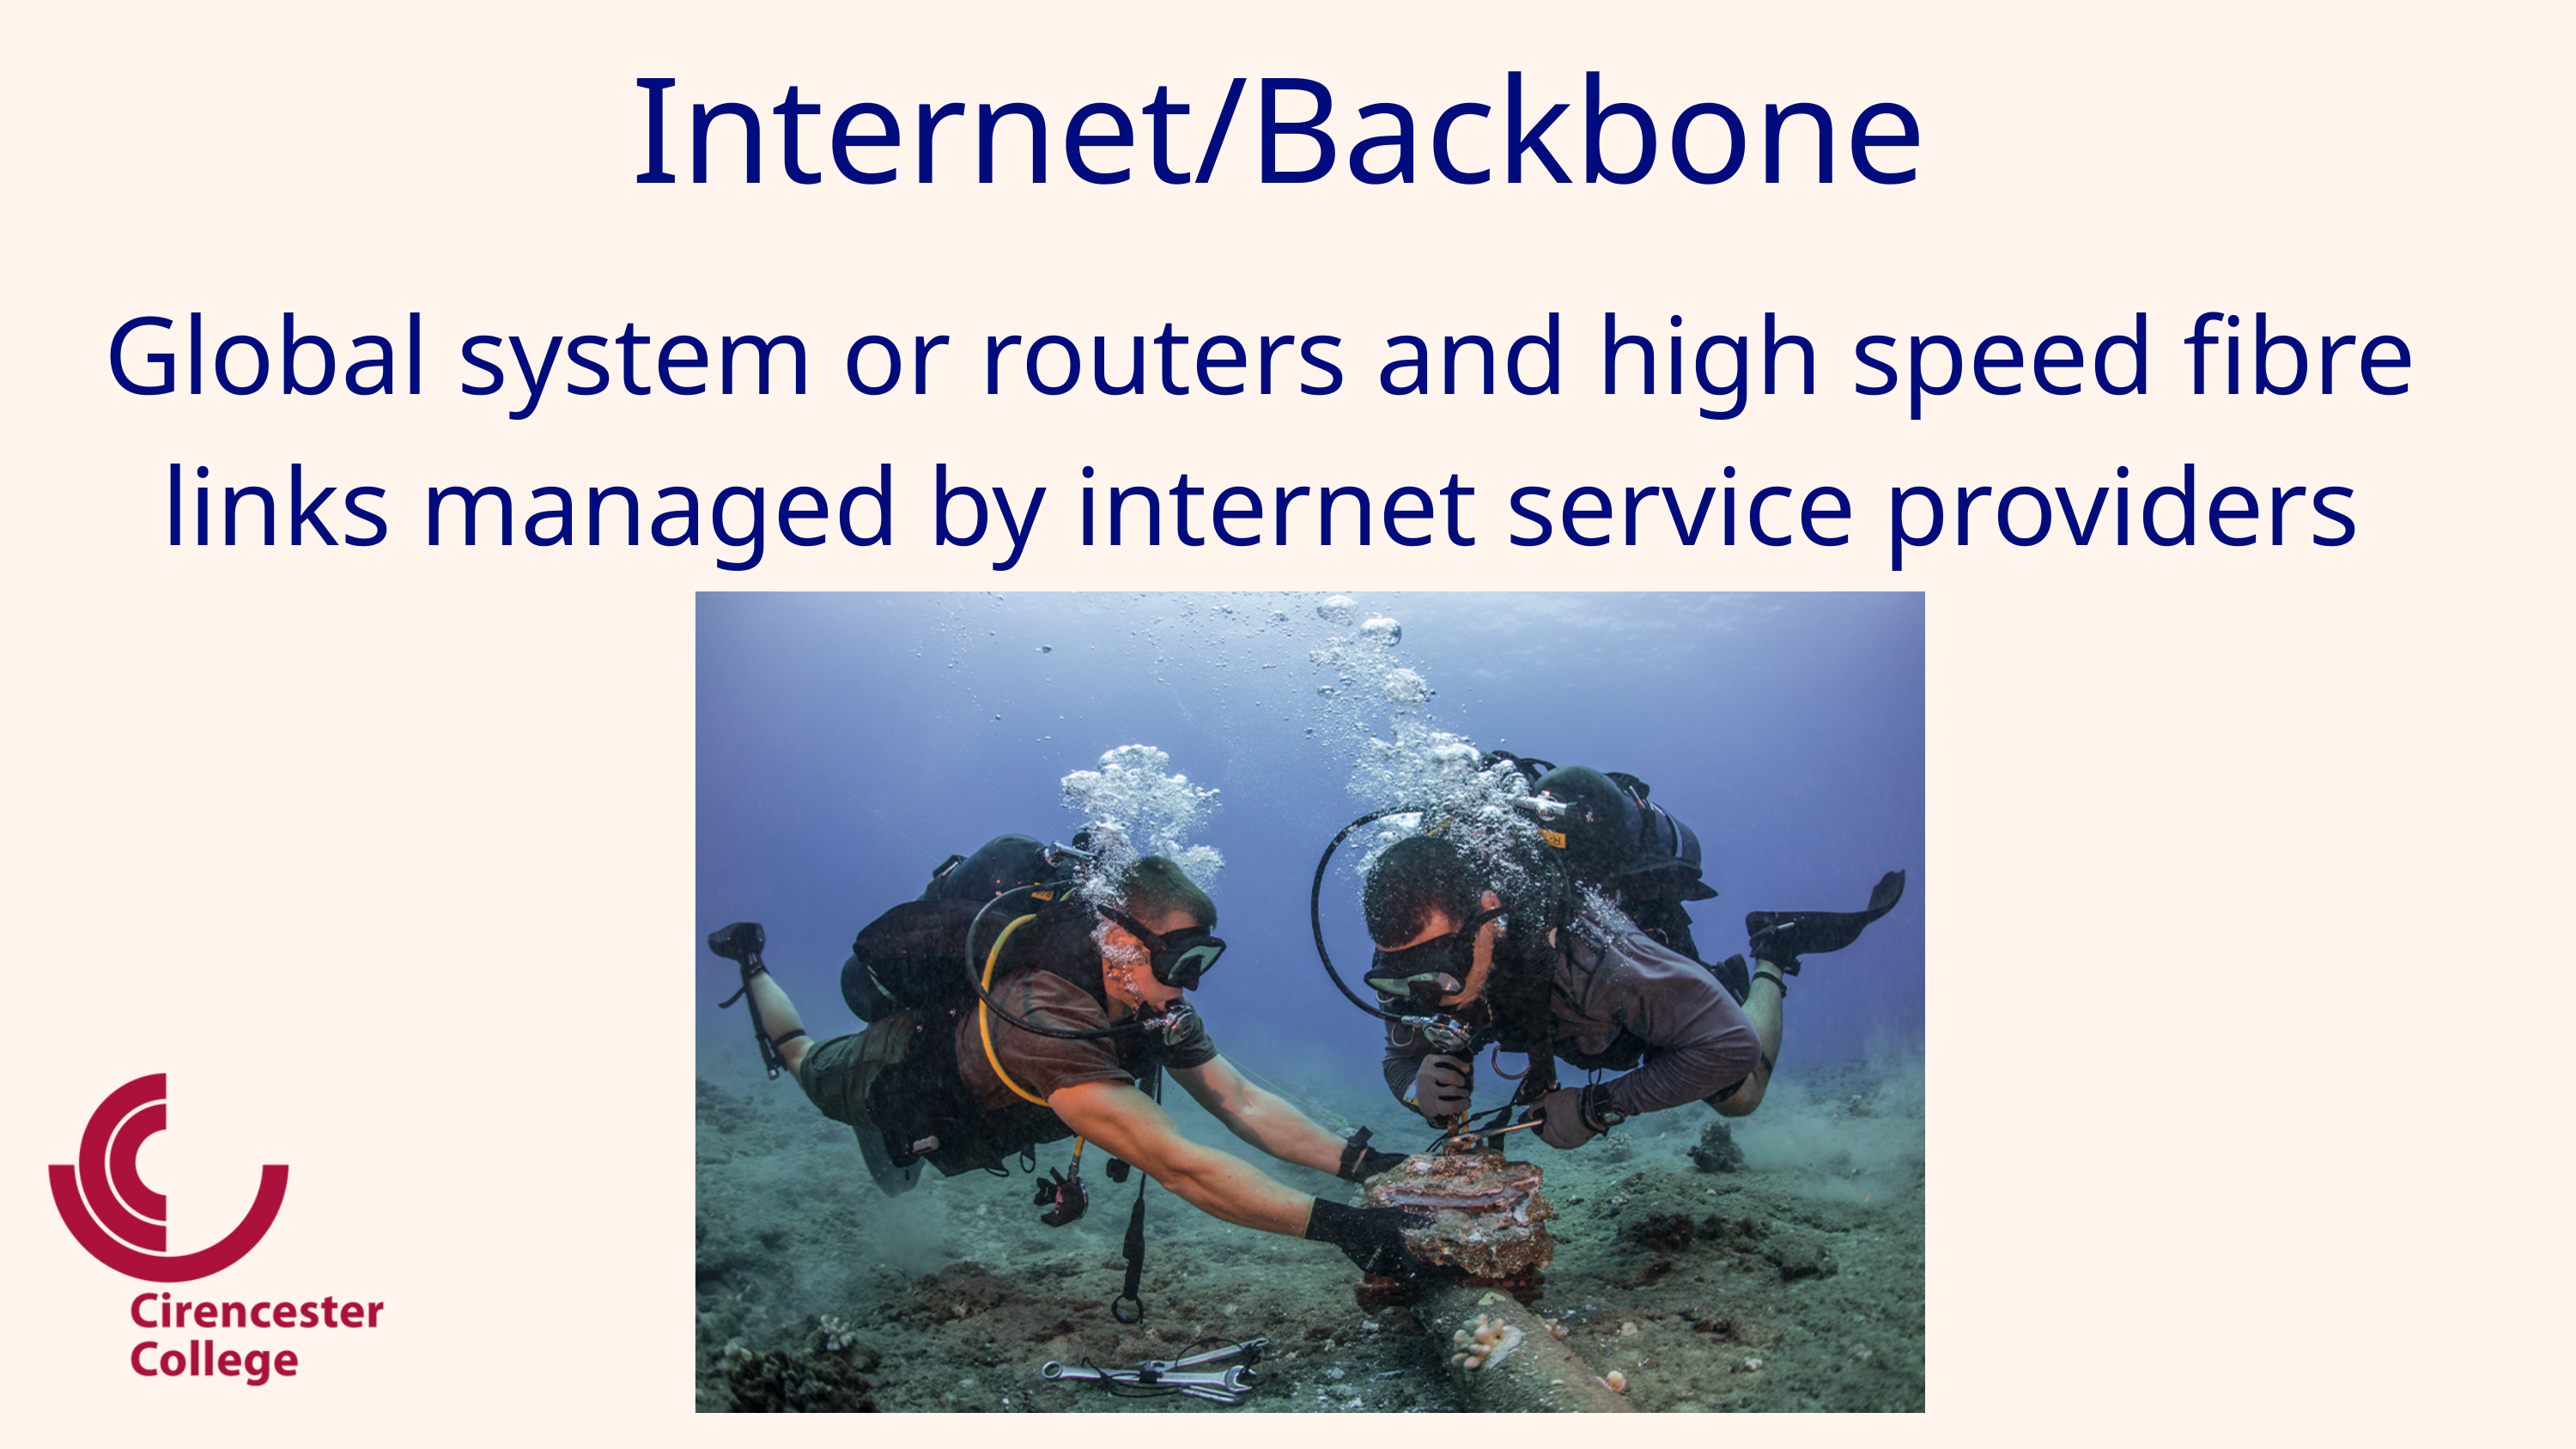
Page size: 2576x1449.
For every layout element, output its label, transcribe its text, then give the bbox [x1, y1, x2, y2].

text_box [695, 591, 1925, 1413]
text_box [34, 1049, 398, 1413]
text_box Global system or routers and high speed fibre links managed by internet service providers [0, 266, 2523, 567]
text_box Internet/Backbone [611, 7, 1947, 213]
